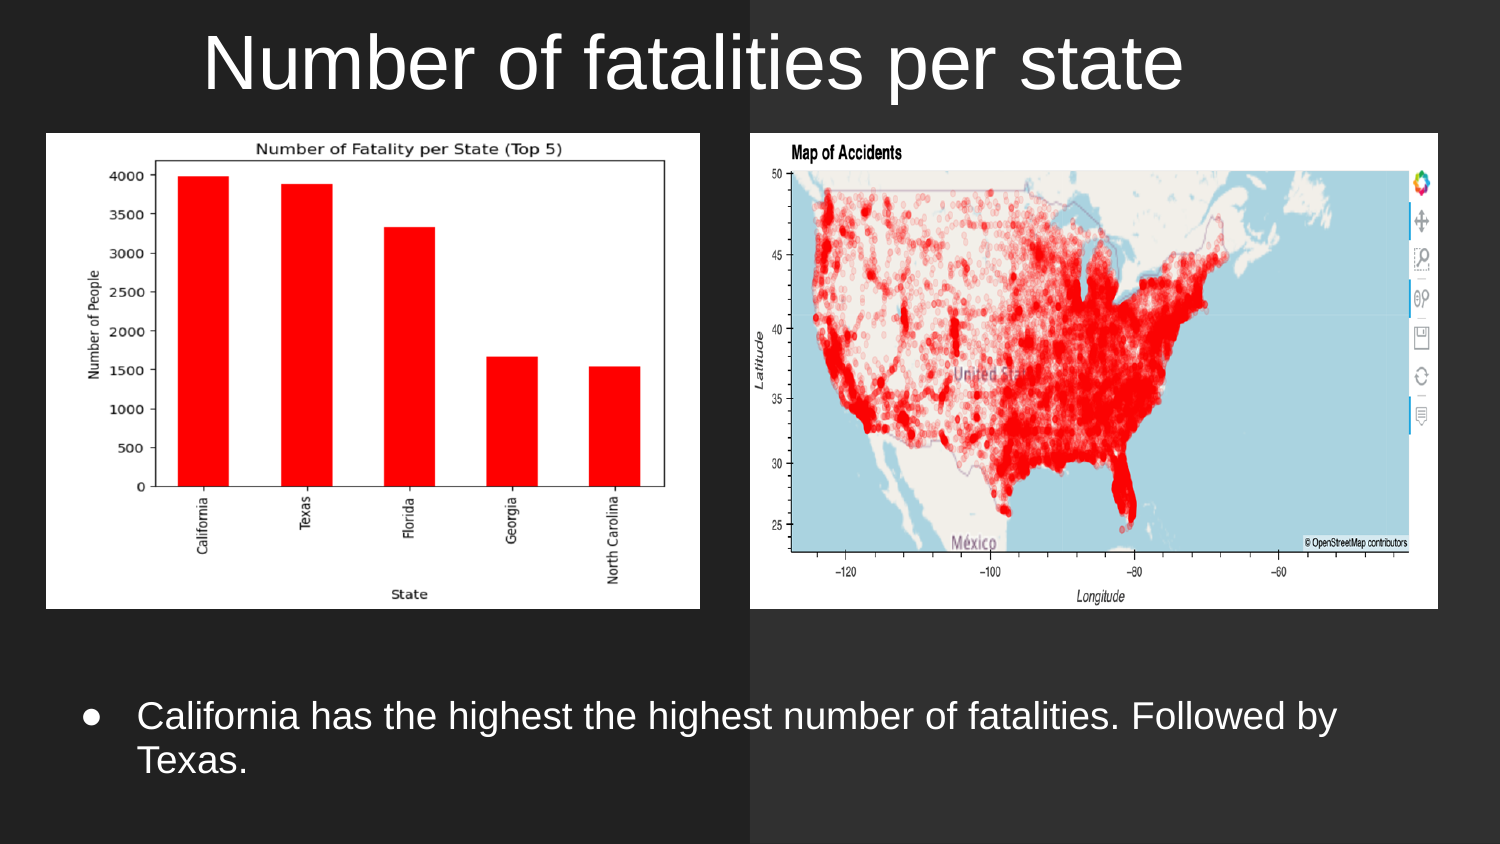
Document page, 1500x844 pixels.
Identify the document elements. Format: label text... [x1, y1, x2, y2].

title Number of fatalities per state [14, 20, 1376, 120]
picture [46, 133, 700, 610]
picture [749, 133, 1438, 610]
subtitle California has the highest the highest number of fatalities. Followed by Texas. [46, 679, 1359, 772]
